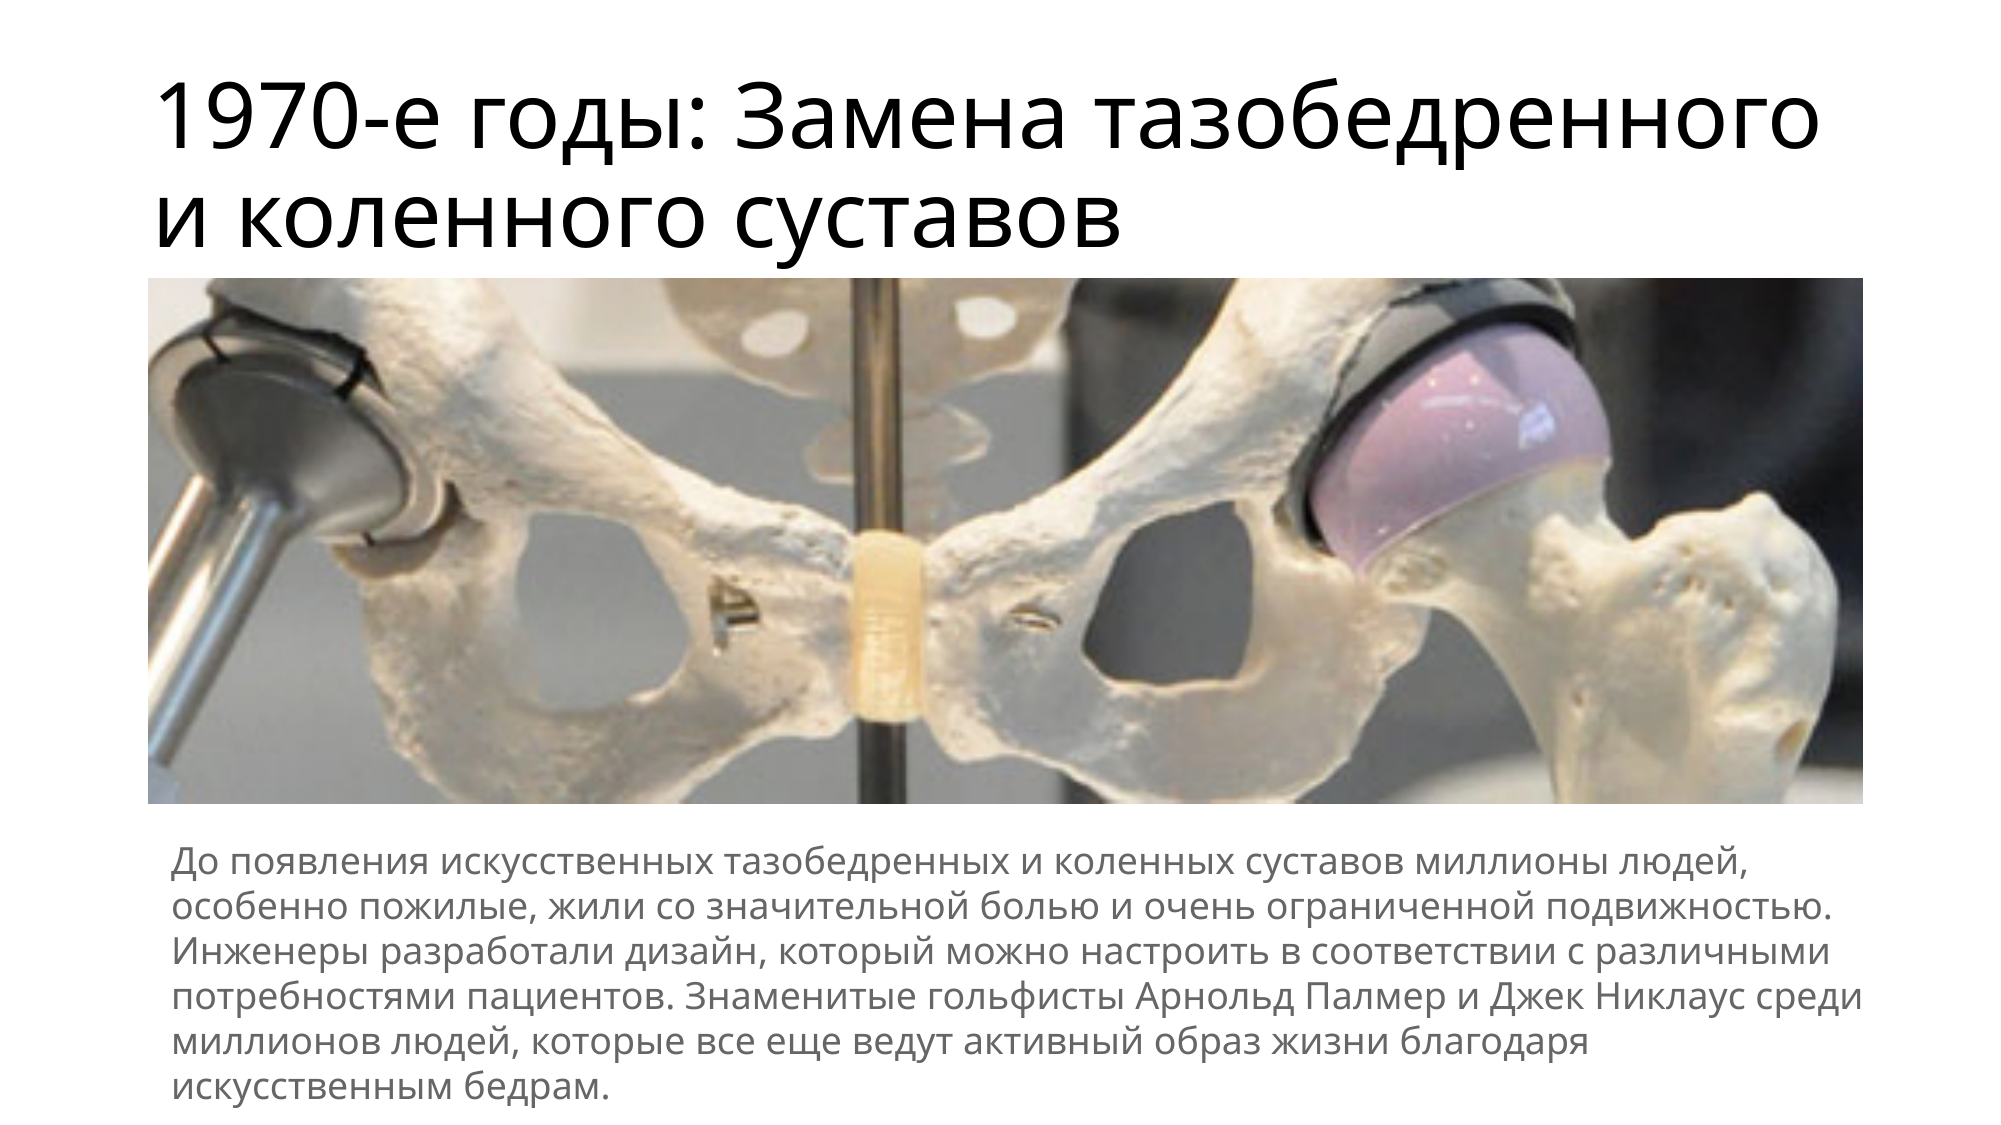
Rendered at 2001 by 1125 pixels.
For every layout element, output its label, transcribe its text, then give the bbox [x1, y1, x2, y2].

title 1970-е годы: Замена тазобедренного и коленного суставов [137, 59, 1863, 278]
text_box До появления искусственных тазобедренных и коленных суставов миллионы людей, особенно пожилые, жили со значительной болью и очень ограниченной подвижностью. Инженеры разработали дизайн, который можно настроить в соответствии с различными потребностями пациентов. Знаменитые гольфисты Арнольд Палмер и Джек Никлаус среди миллионов людей, которые все еще ведут активный образ жизни благодаря искусственным бедрам. [156, 829, 1882, 1115]
picture [148, 278, 1863, 804]
